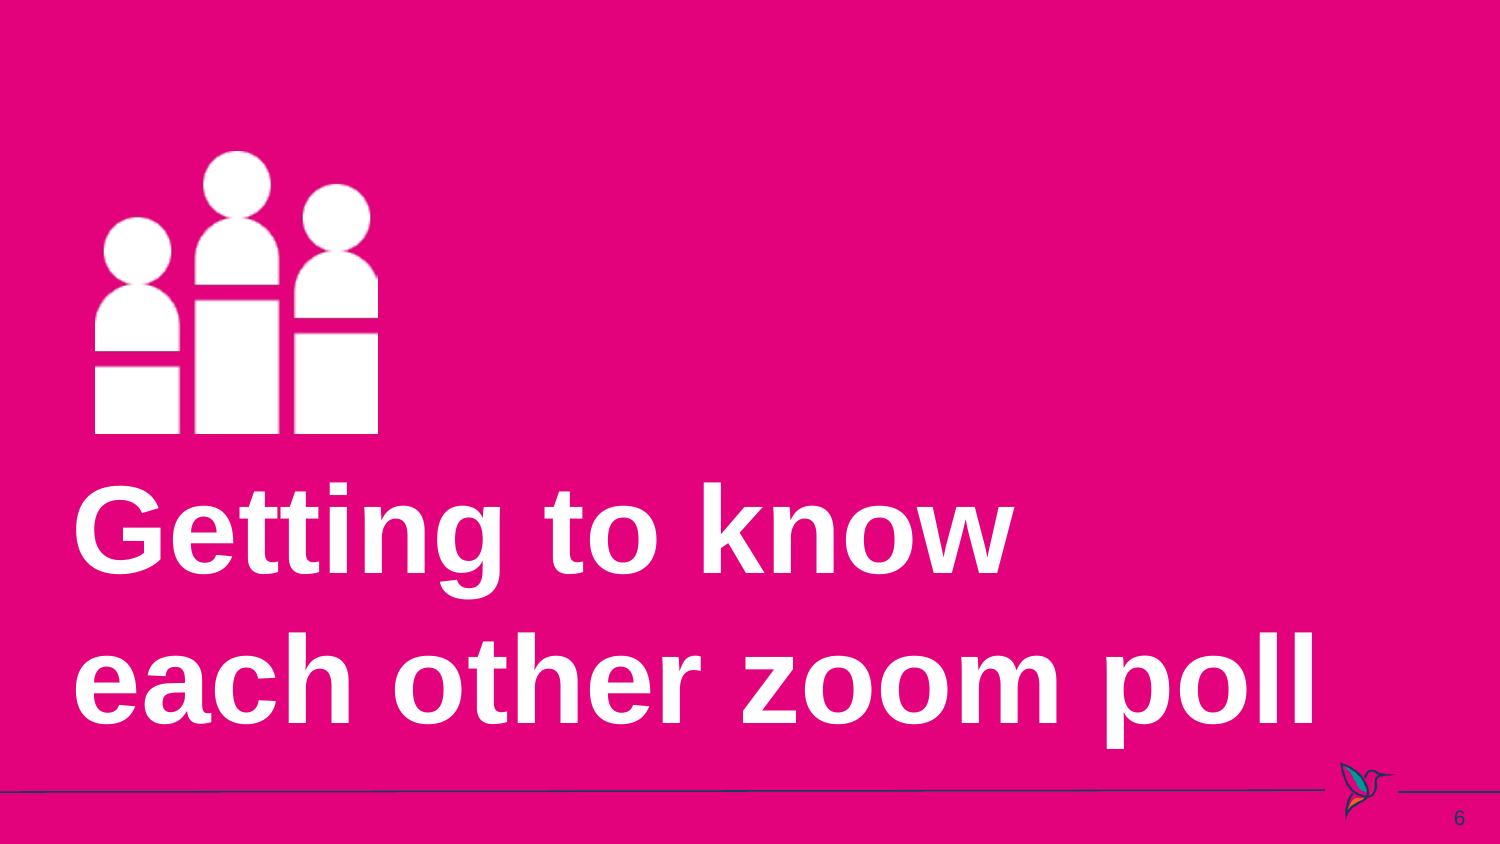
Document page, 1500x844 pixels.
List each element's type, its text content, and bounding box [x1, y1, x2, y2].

picture [95, 151, 378, 434]
text_box Getting to know each other zoom poll [56, 433, 1340, 670]
picture [1338, 759, 1398, 823]
